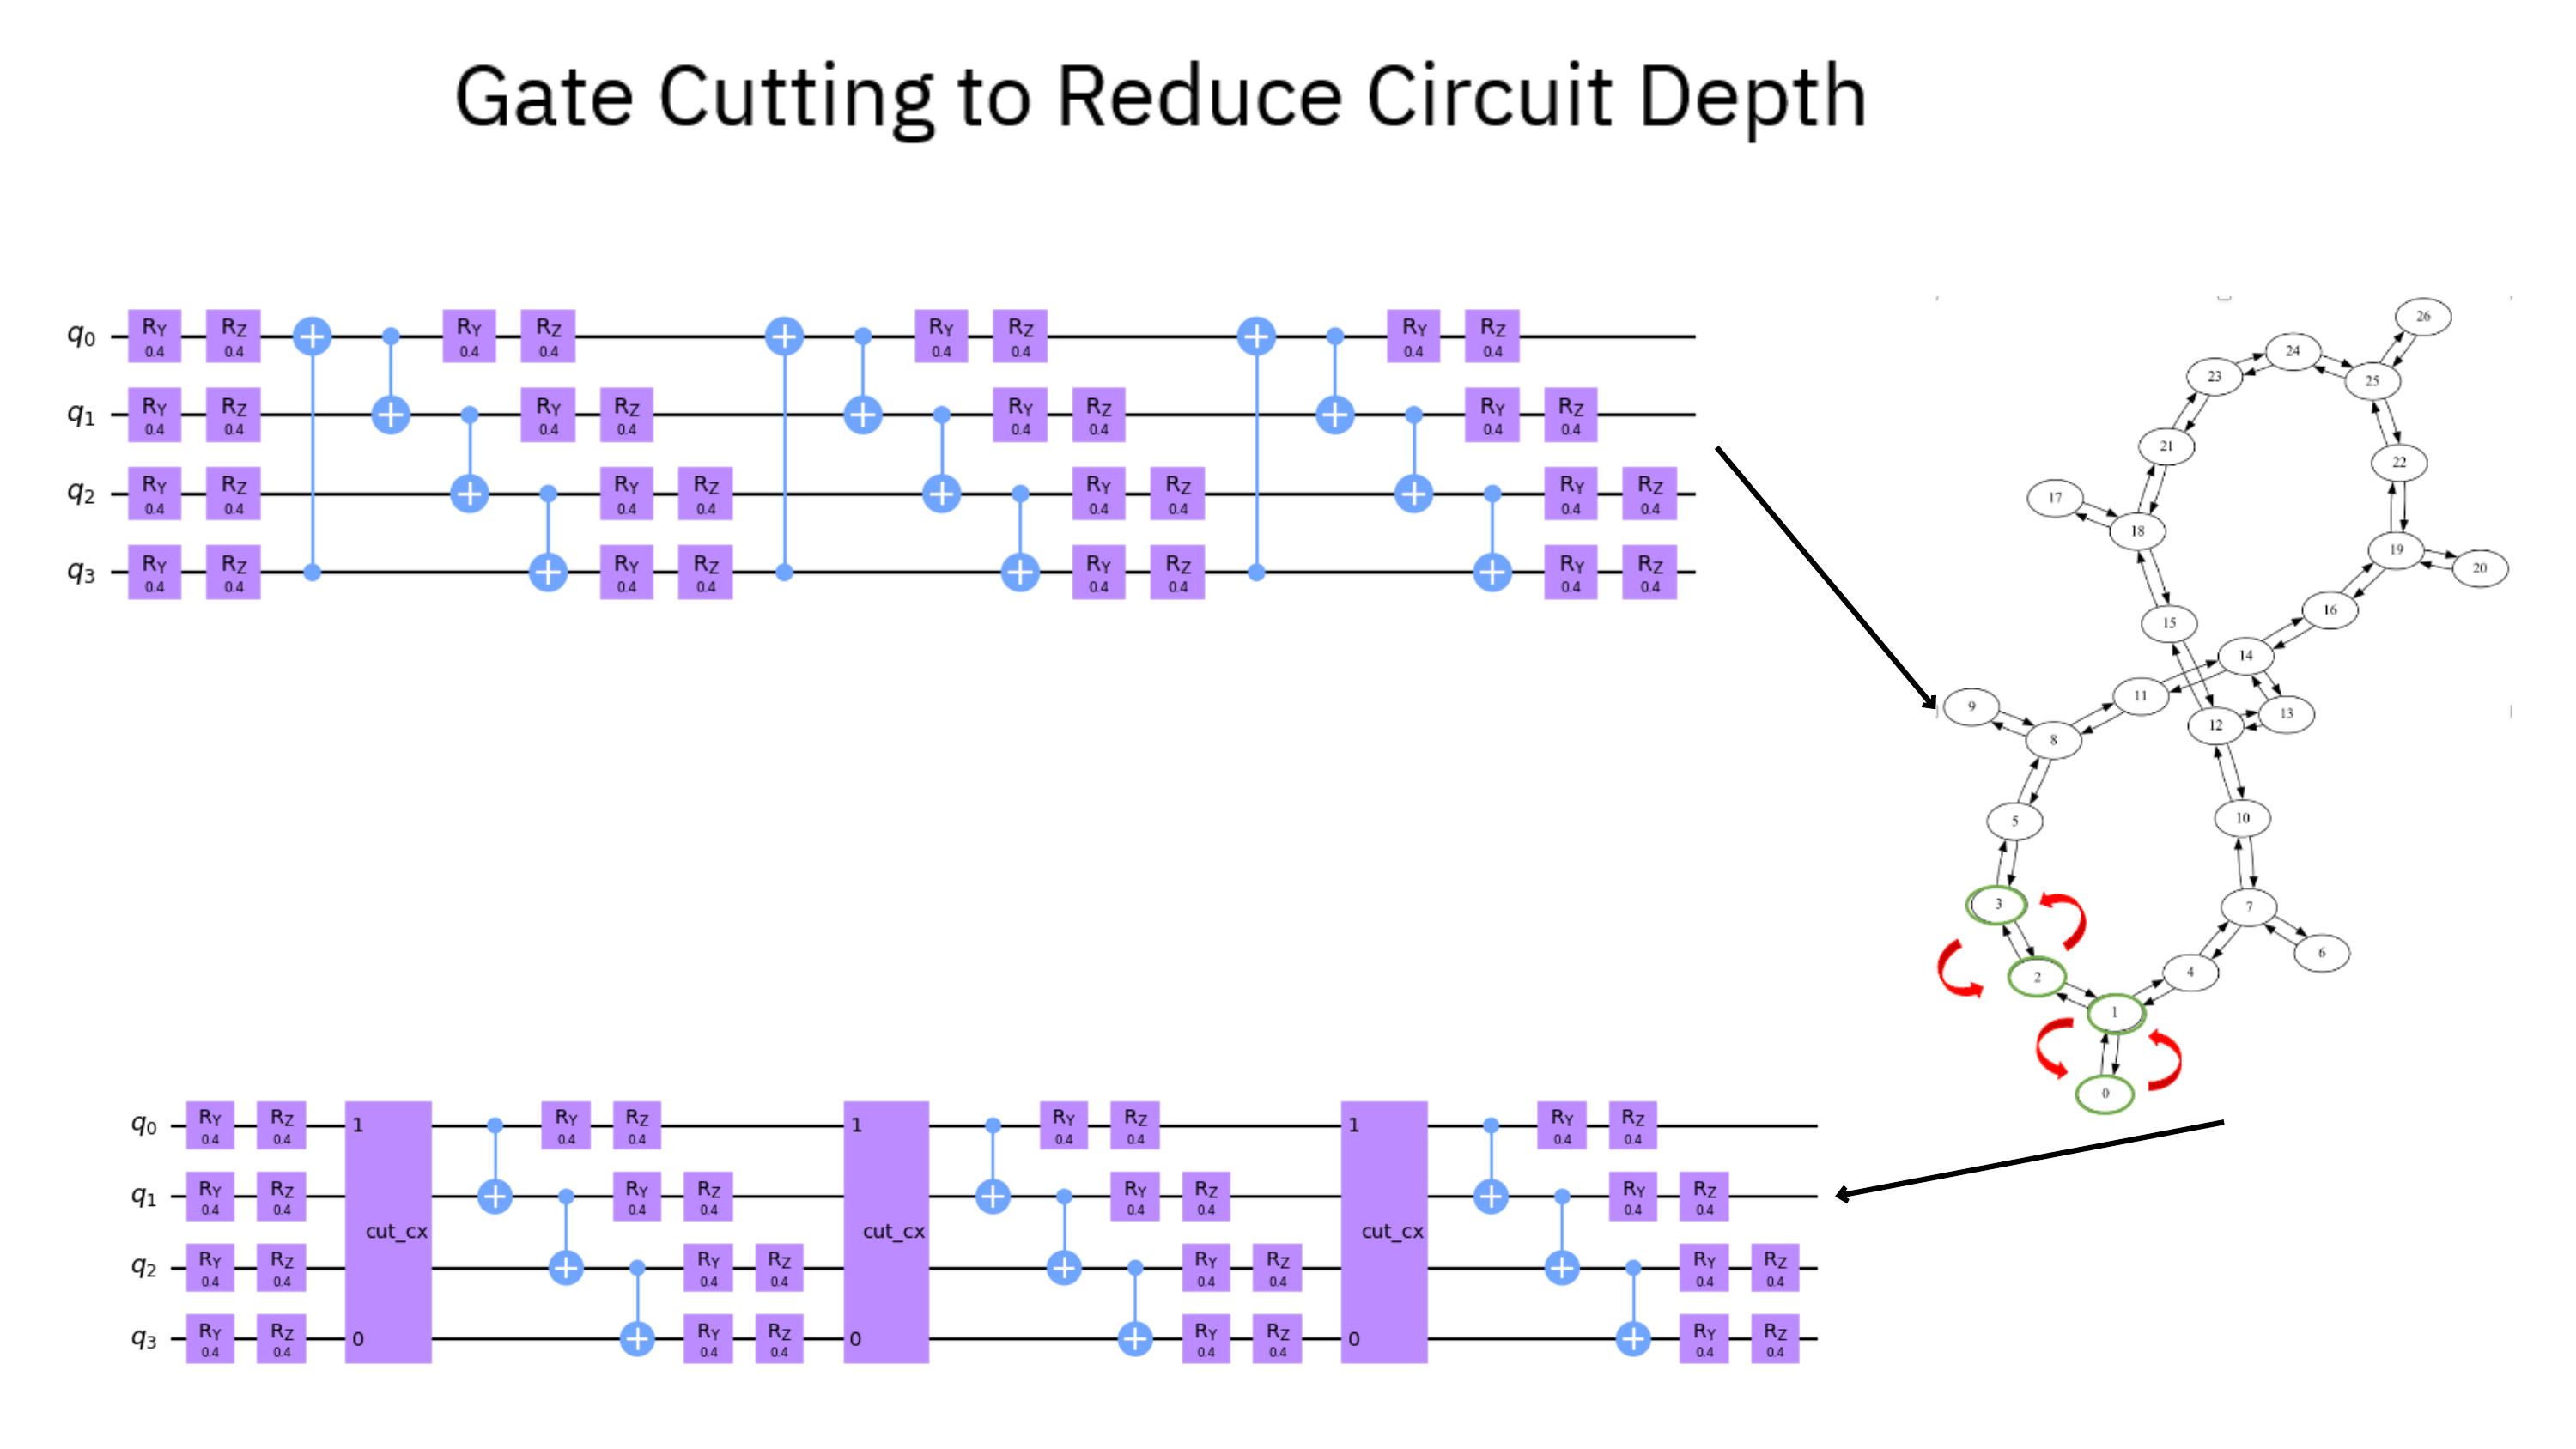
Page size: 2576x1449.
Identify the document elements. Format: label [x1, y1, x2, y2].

text_box [436, 39, 1993, 159]
text_box [70, 1056, 1836, 1396]
text_box [1716, 446, 1936, 710]
text_box [0, 259, 1717, 635]
text_box [1935, 296, 2512, 1123]
text_box [1835, 1122, 2225, 1201]
